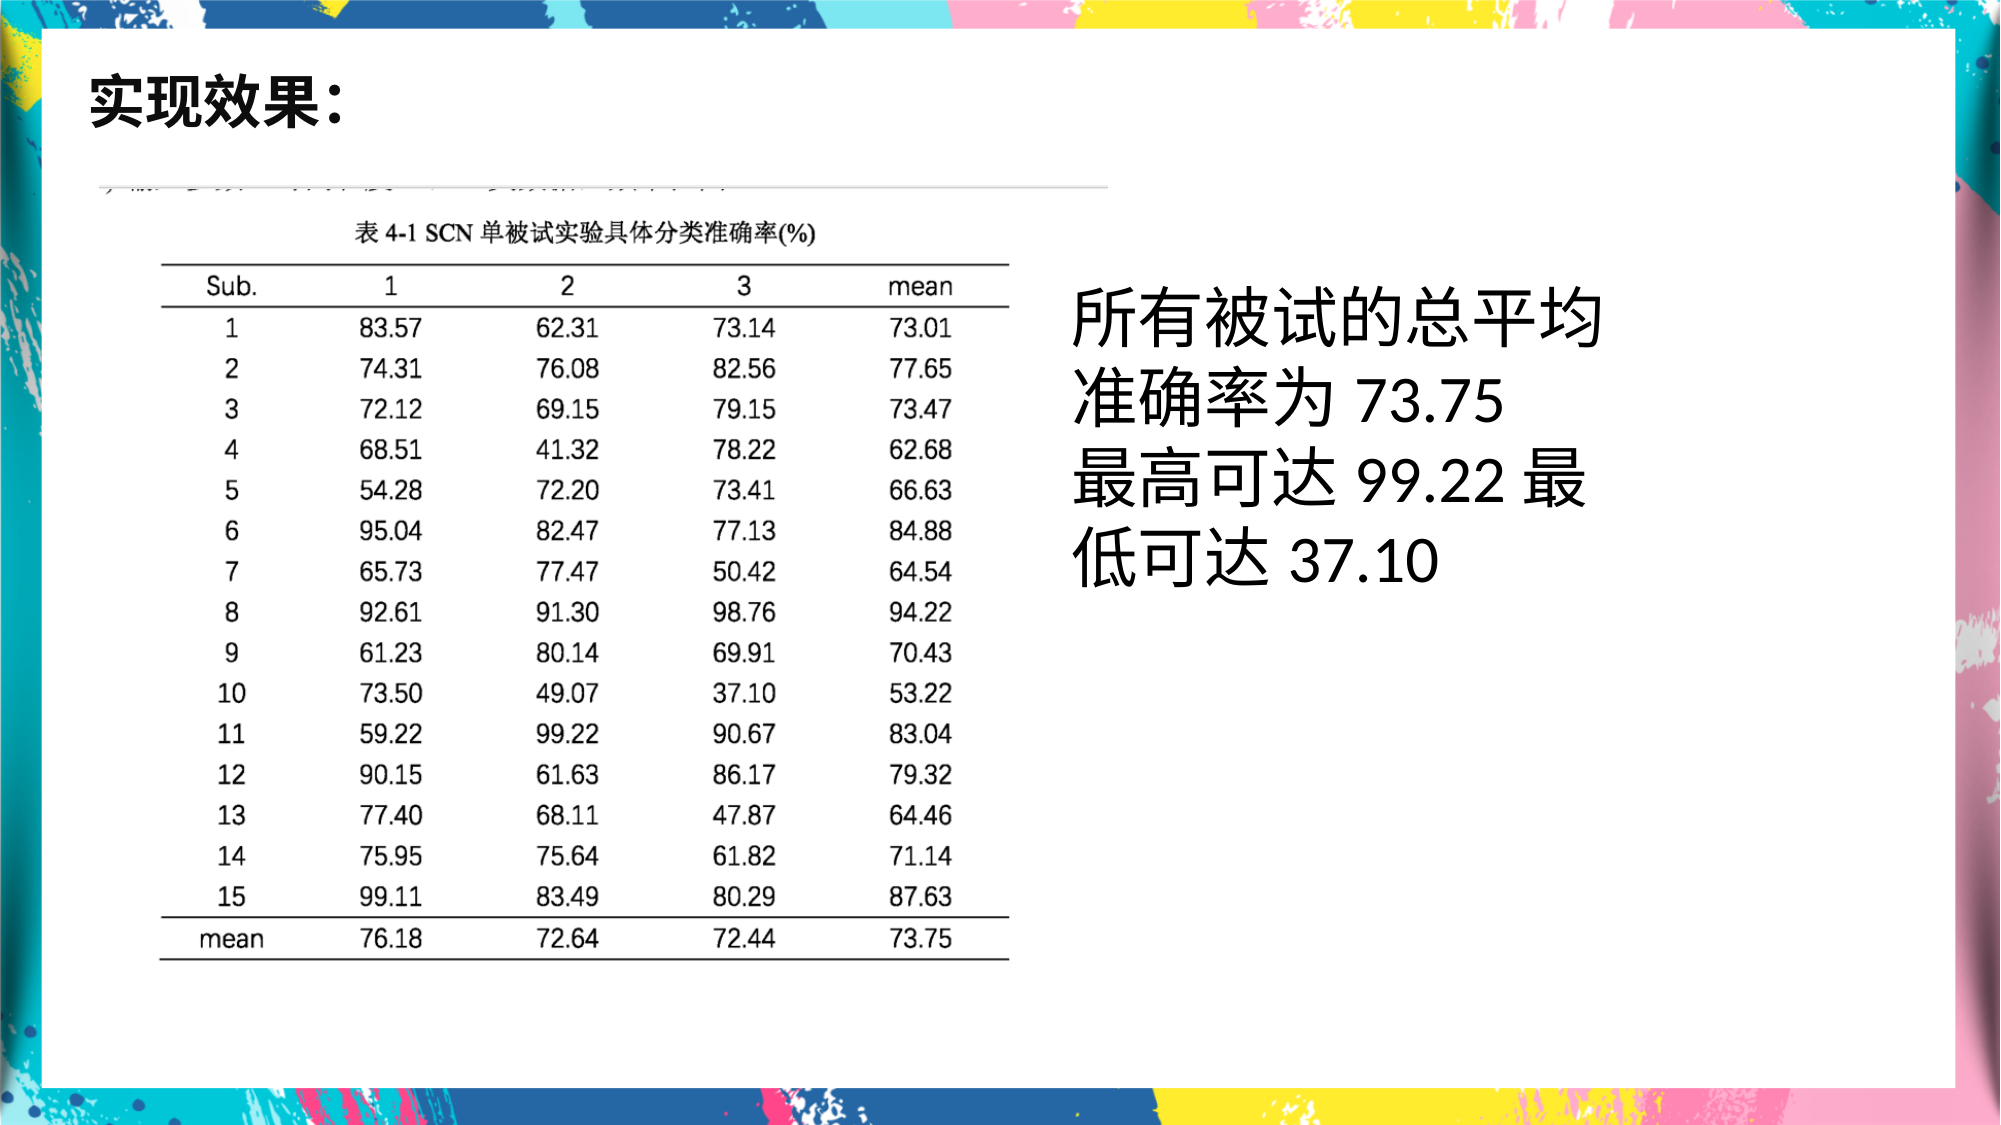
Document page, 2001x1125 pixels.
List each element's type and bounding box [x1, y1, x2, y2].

picture [99, 185, 1108, 979]
text_box [0, 0, 2000, 1122]
